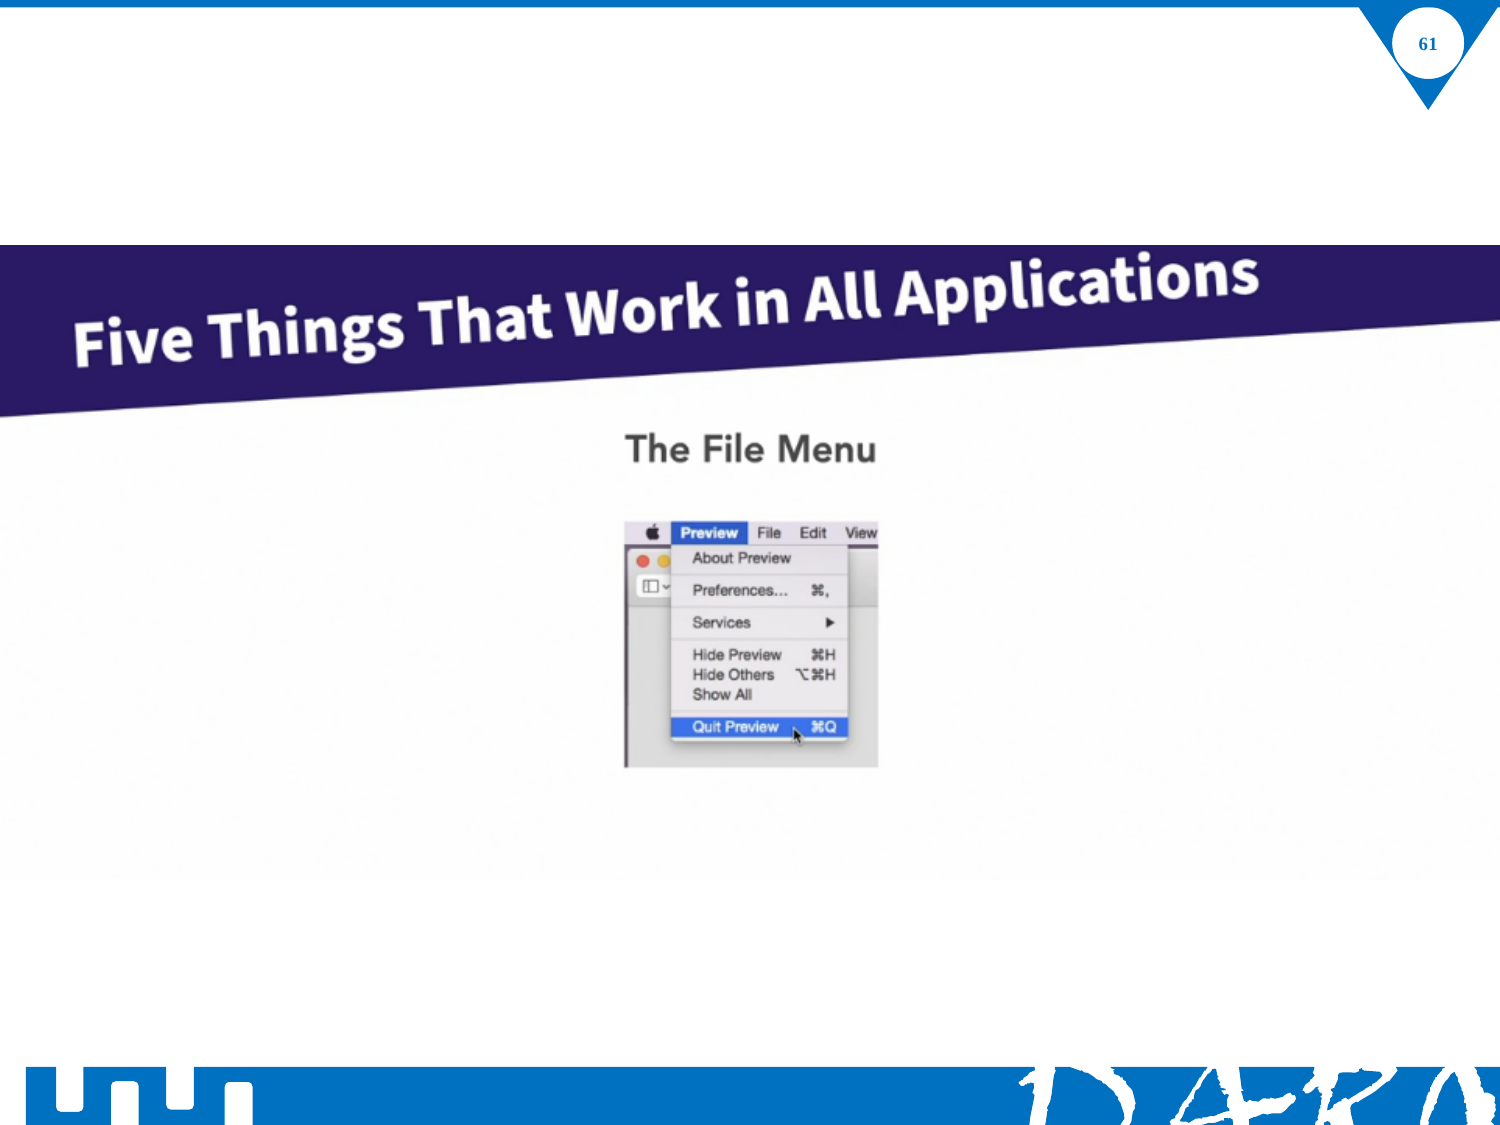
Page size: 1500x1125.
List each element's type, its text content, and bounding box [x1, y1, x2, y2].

picture [0, 245, 1500, 880]
slide_number 61 [1259, 13, 1500, 73]
